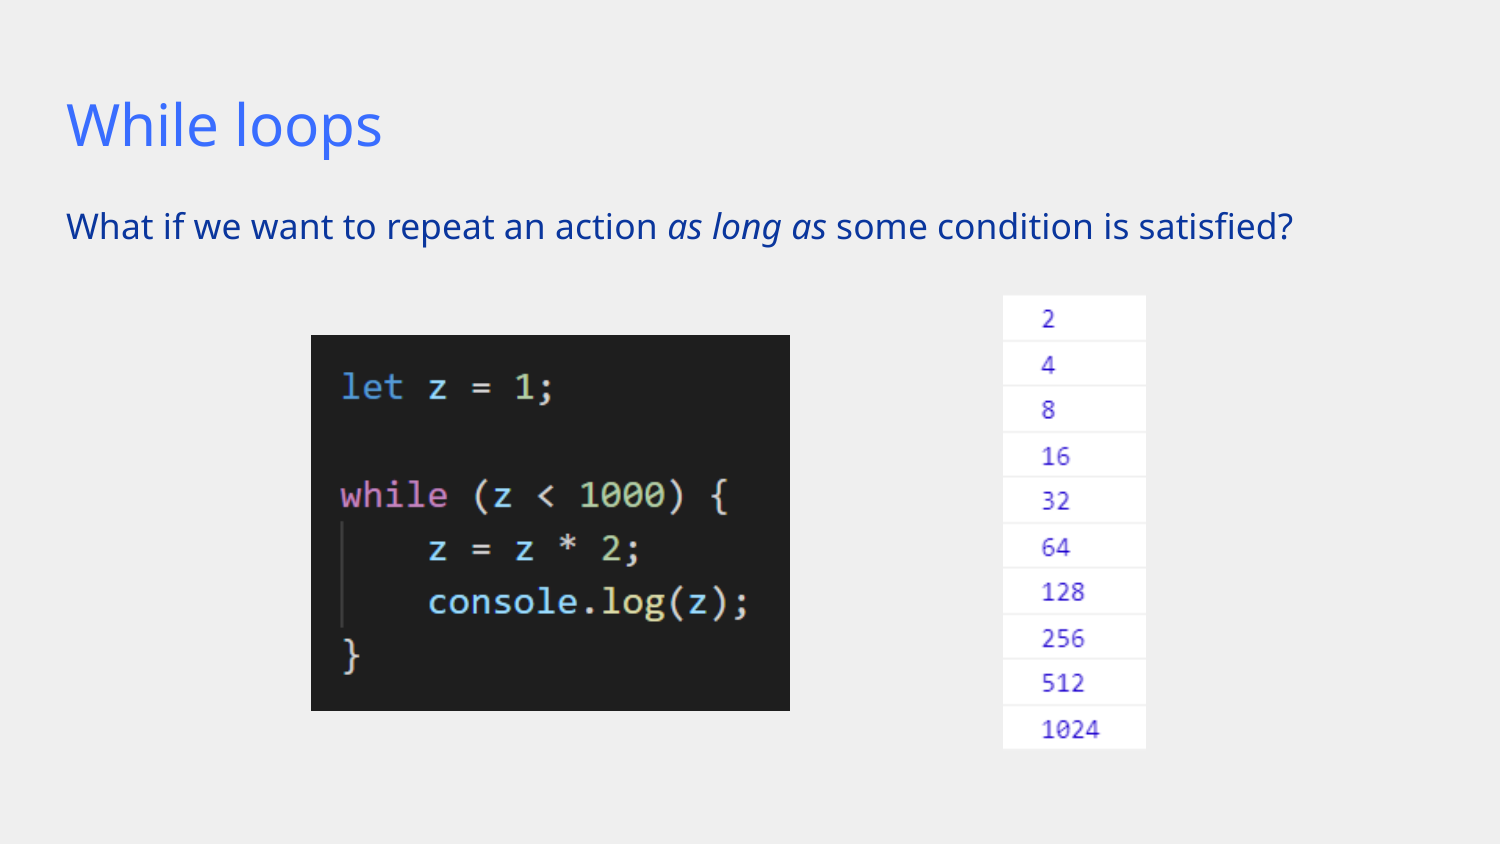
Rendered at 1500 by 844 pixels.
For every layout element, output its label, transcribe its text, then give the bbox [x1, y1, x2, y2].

title While loops [51, 72, 1449, 167]
picture [1002, 294, 1146, 751]
picture [311, 334, 790, 711]
list What if we want to repeat an action as long as some condition is satisfied? [51, 189, 1449, 803]
